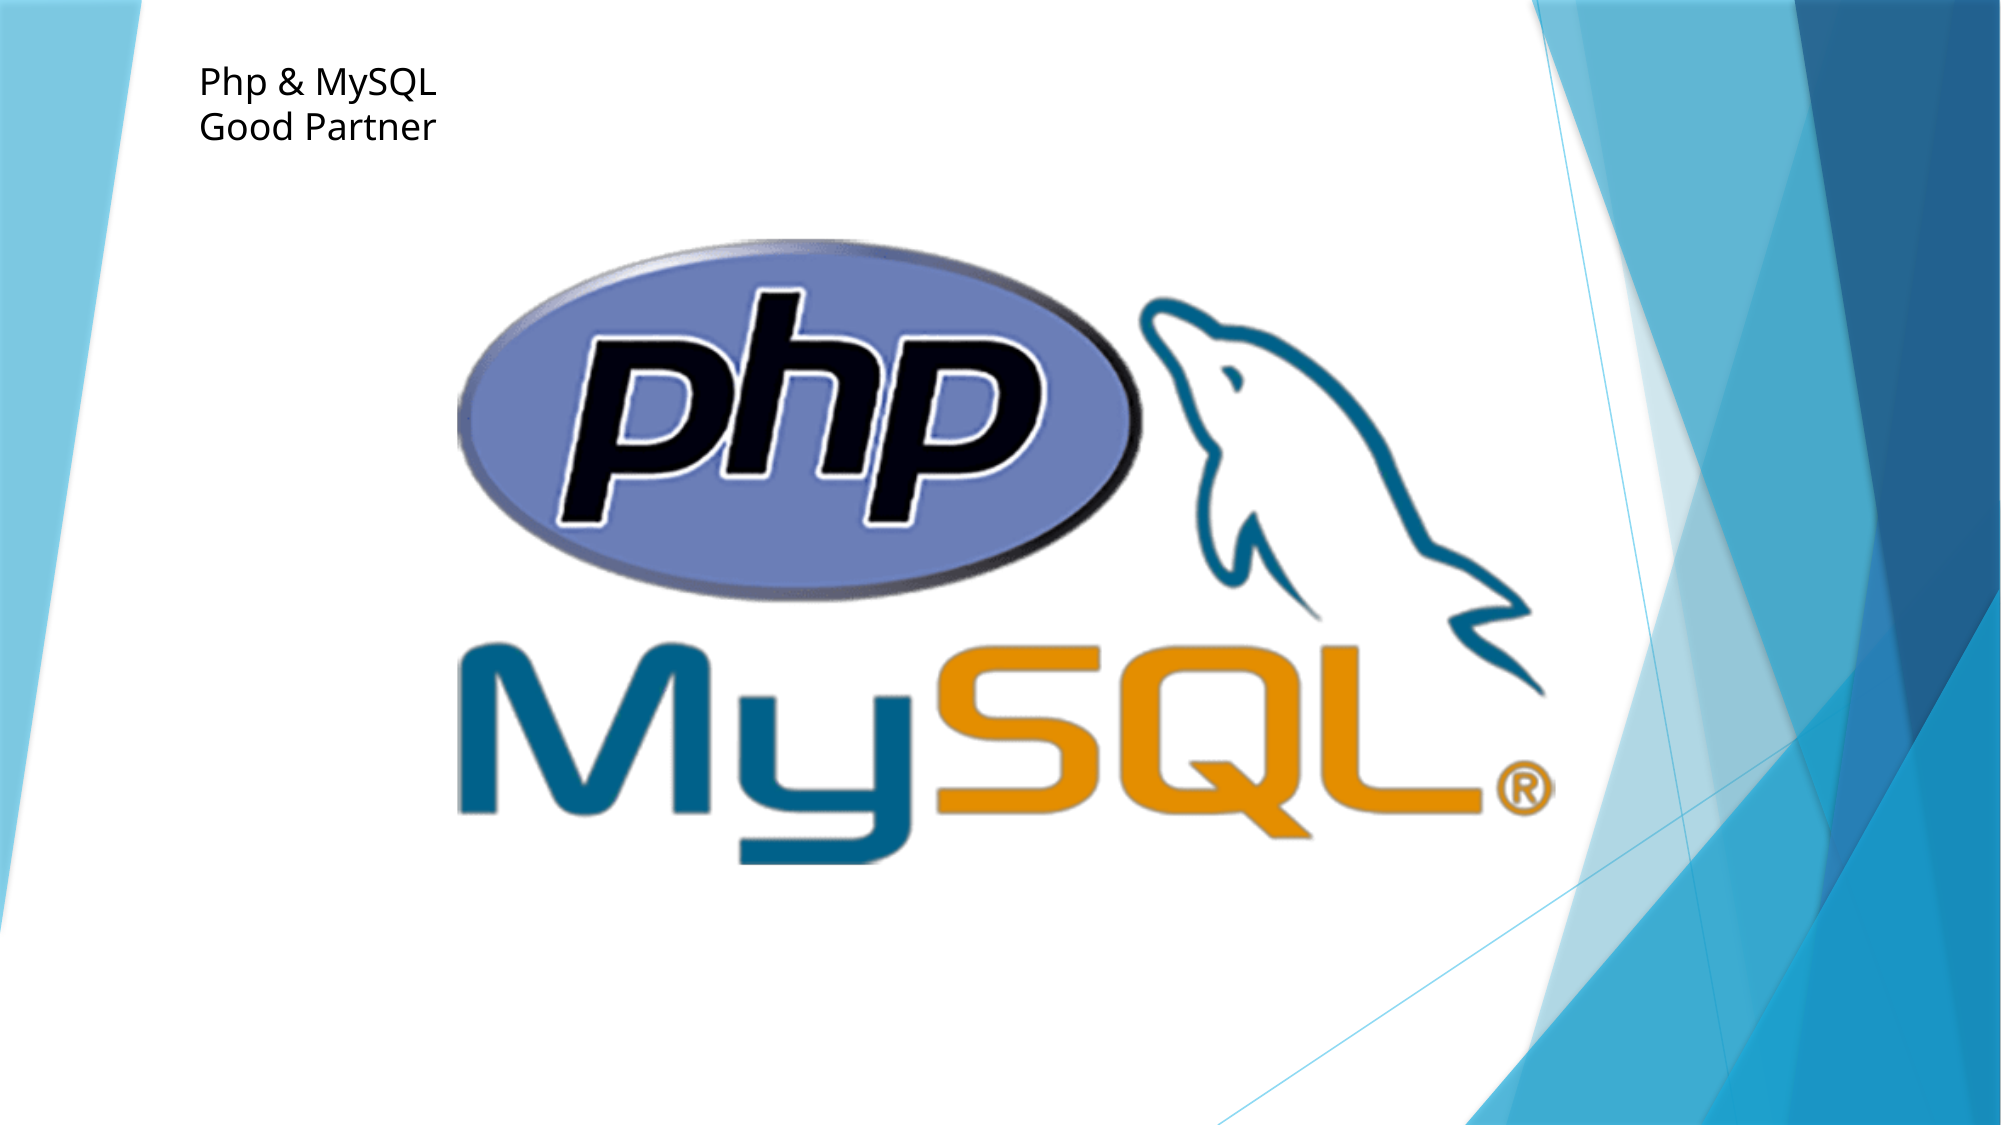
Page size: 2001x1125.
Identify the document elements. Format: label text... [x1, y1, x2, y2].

text_box Php & MySQL Good Partner [183, 50, 453, 156]
picture [439, 213, 1561, 911]
